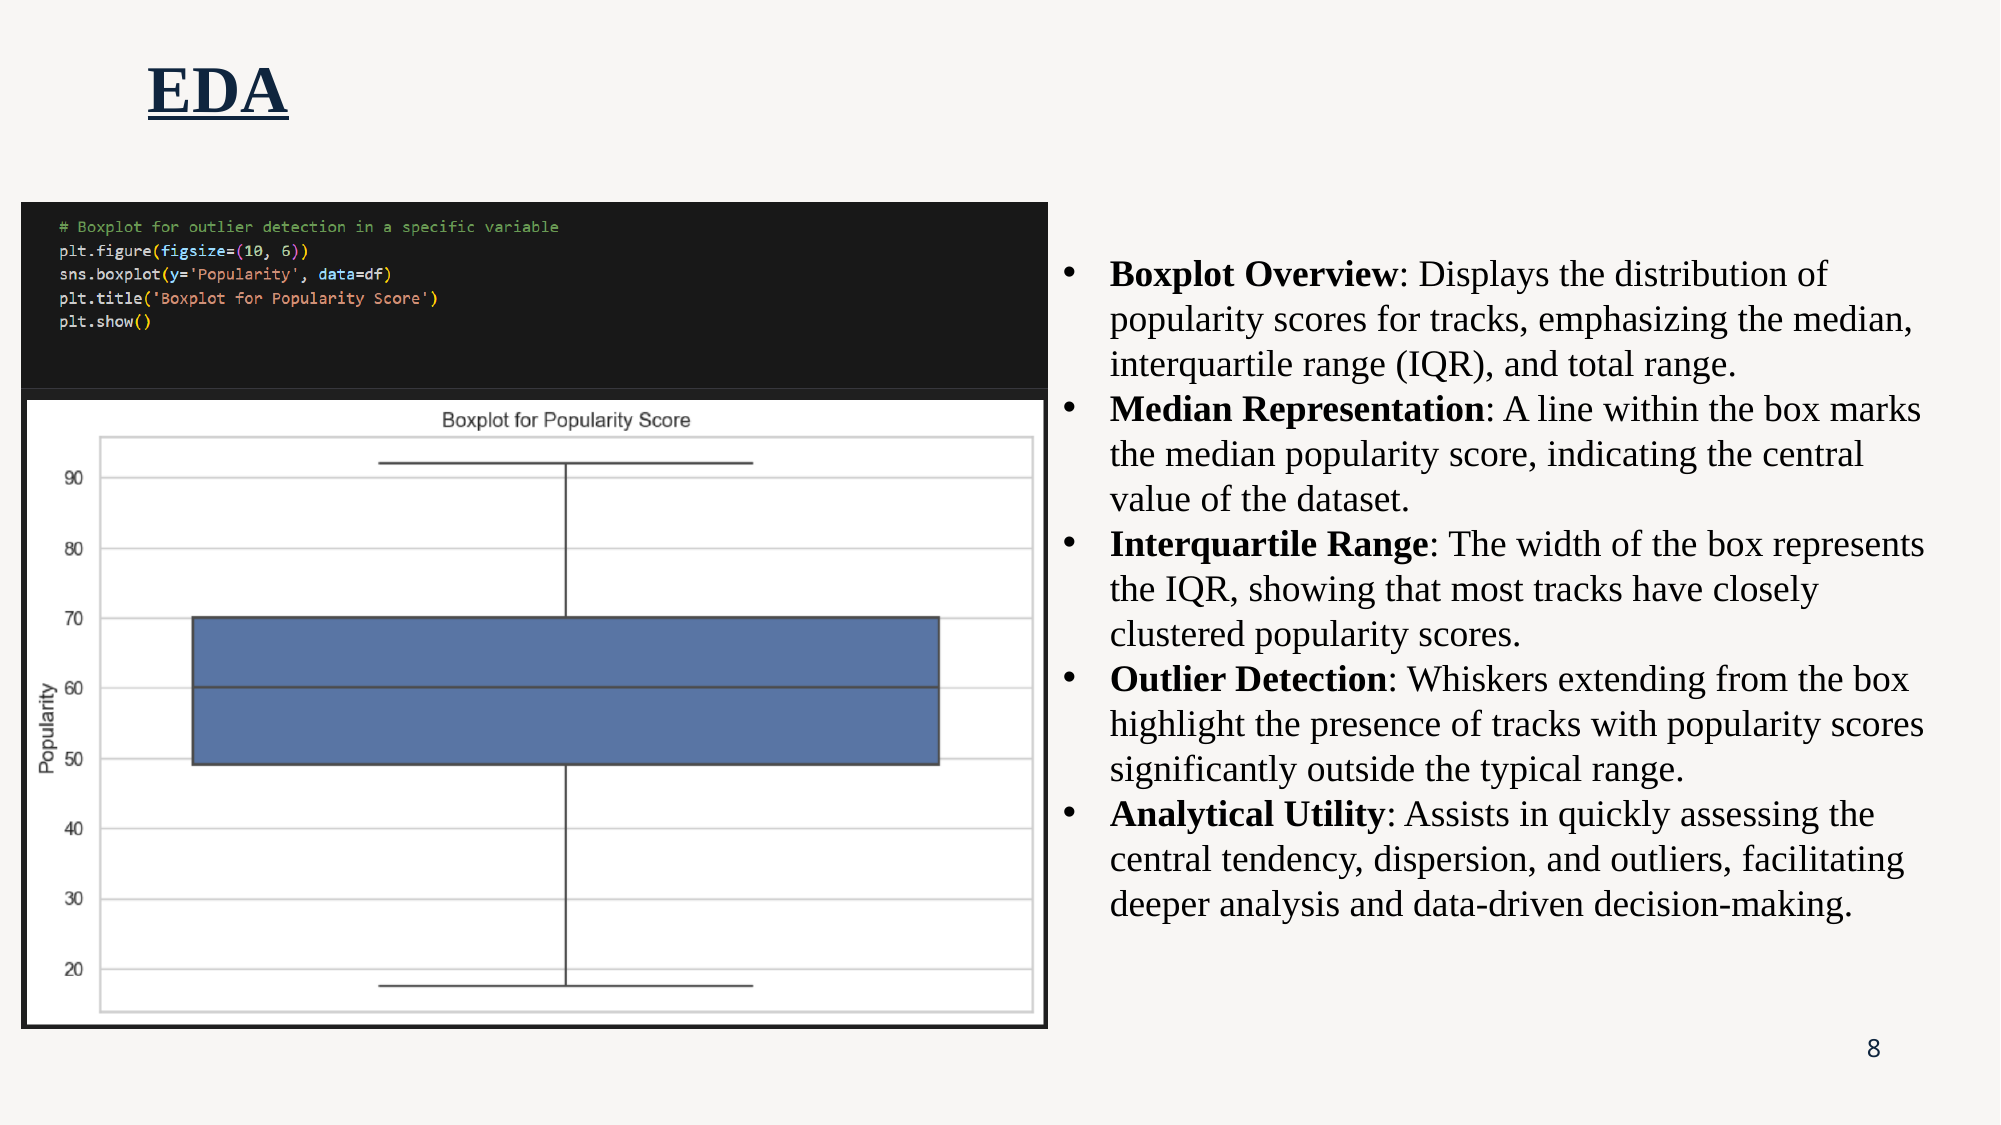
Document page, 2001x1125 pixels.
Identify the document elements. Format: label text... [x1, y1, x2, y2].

slide_number 8 [1836, 1020, 1912, 1080]
text_box Boxplot Overview: Displays the distribution of popularity scores for tracks, emphasizing the median, interquartile range (IQR), and total range. Median Representation: A line within the box marks the median popularity score, indicating the central value of the dataset. Interquartile Range: The width of the box represents the IQR, showing that most tracks have closely clustered popularity scores. Outlier Detection: Whiskers extending from the box highlight the presence of tracks with popularity scores significantly outside the typical range. Analytical Utility: Assists in quickly assessing the central tendency, dispersion, and outliers, facilitating deeper analysis and data-driven decision-making. [1048, 241, 1968, 977]
picture [21, 202, 1048, 1029]
title EDA [132, 0, 669, 183]
